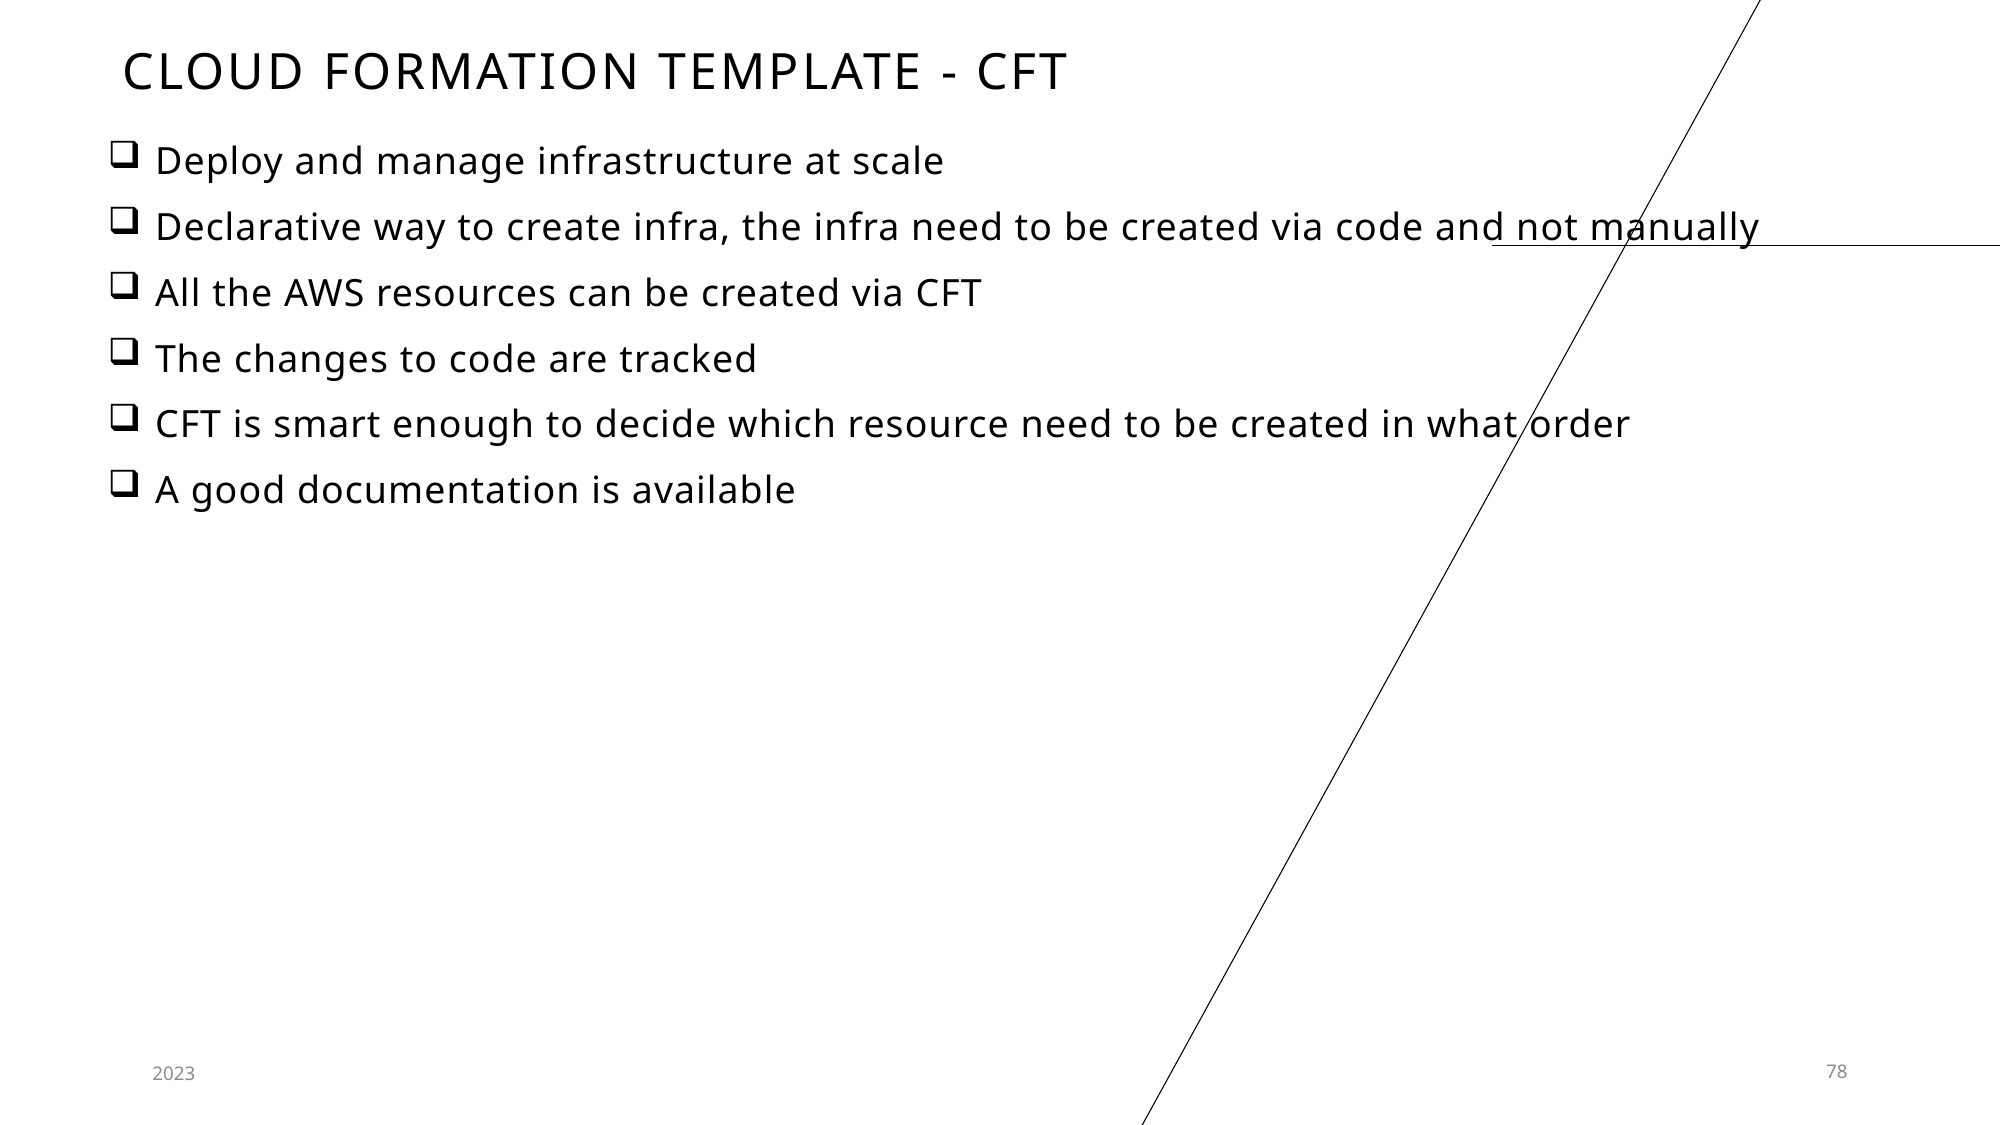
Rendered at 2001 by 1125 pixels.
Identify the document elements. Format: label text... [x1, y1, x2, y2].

slide_number 78 [1412, 1042, 1863, 1103]
title Cloud formation template - CFT [108, 23, 1445, 108]
list Deploy and manage infrastructure at scale Declarative way to create infra, the infra need to be created via code and not manually All the AWS resources can be created via CFT The changes to code are tracked CFT is smart enough to decide which resource need to be created in what order A good documentation is available [93, 129, 1848, 743]
slide_number 2023 [137, 1042, 338, 1103]
